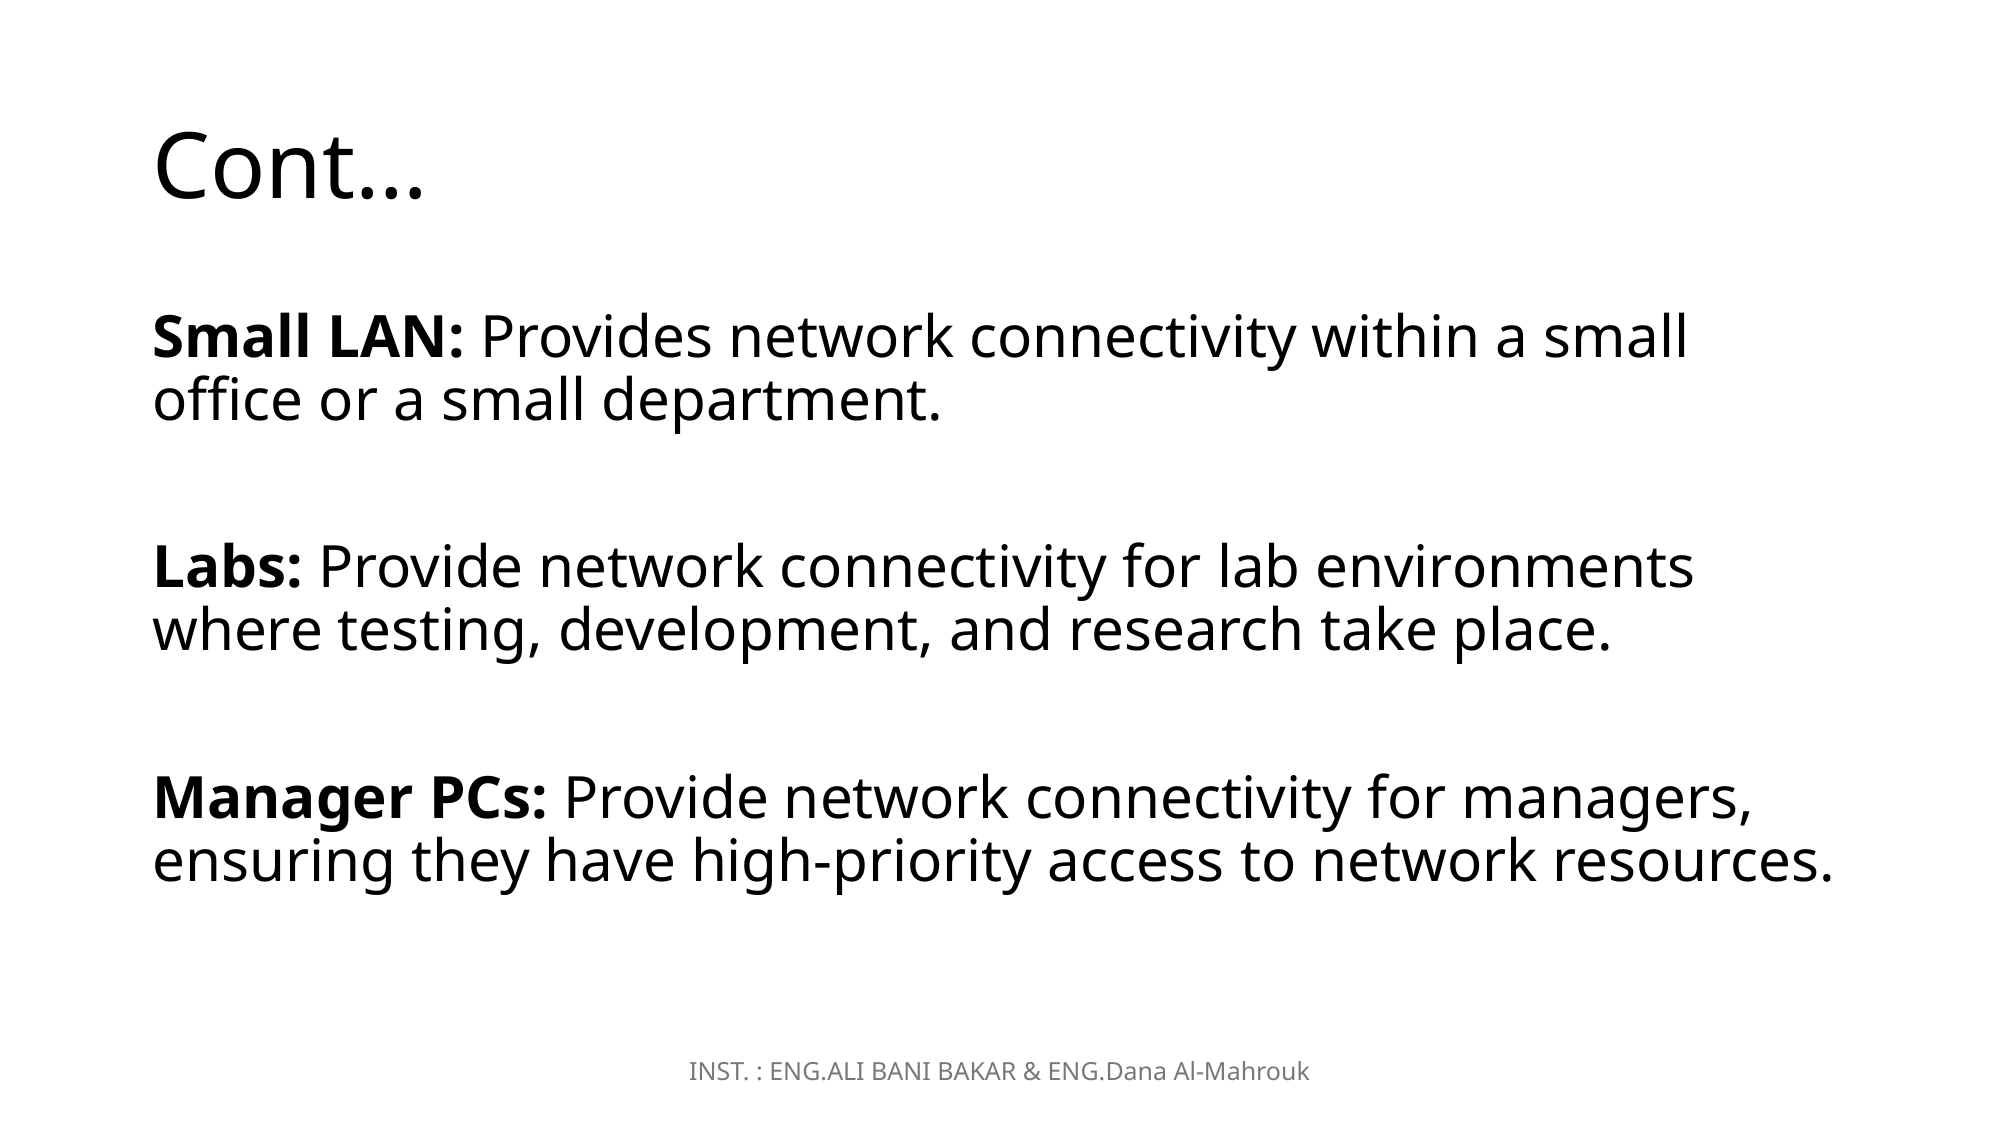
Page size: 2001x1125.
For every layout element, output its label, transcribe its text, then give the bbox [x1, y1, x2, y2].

footer INST. : ENG.ALI BANI BAKAR & ENG.Dana Al-Mahrouk [662, 1042, 1338, 1103]
title Cont… [137, 59, 1863, 278]
list Small LAN: Provides network connectivity within a small office or a small department. Labs: Provide network connectivity for lab environments where testing, development, and research take place. Manager PCs: Provide network connectivity for managers, ensuring they have high-priority access to network resources. [137, 299, 1863, 1014]
